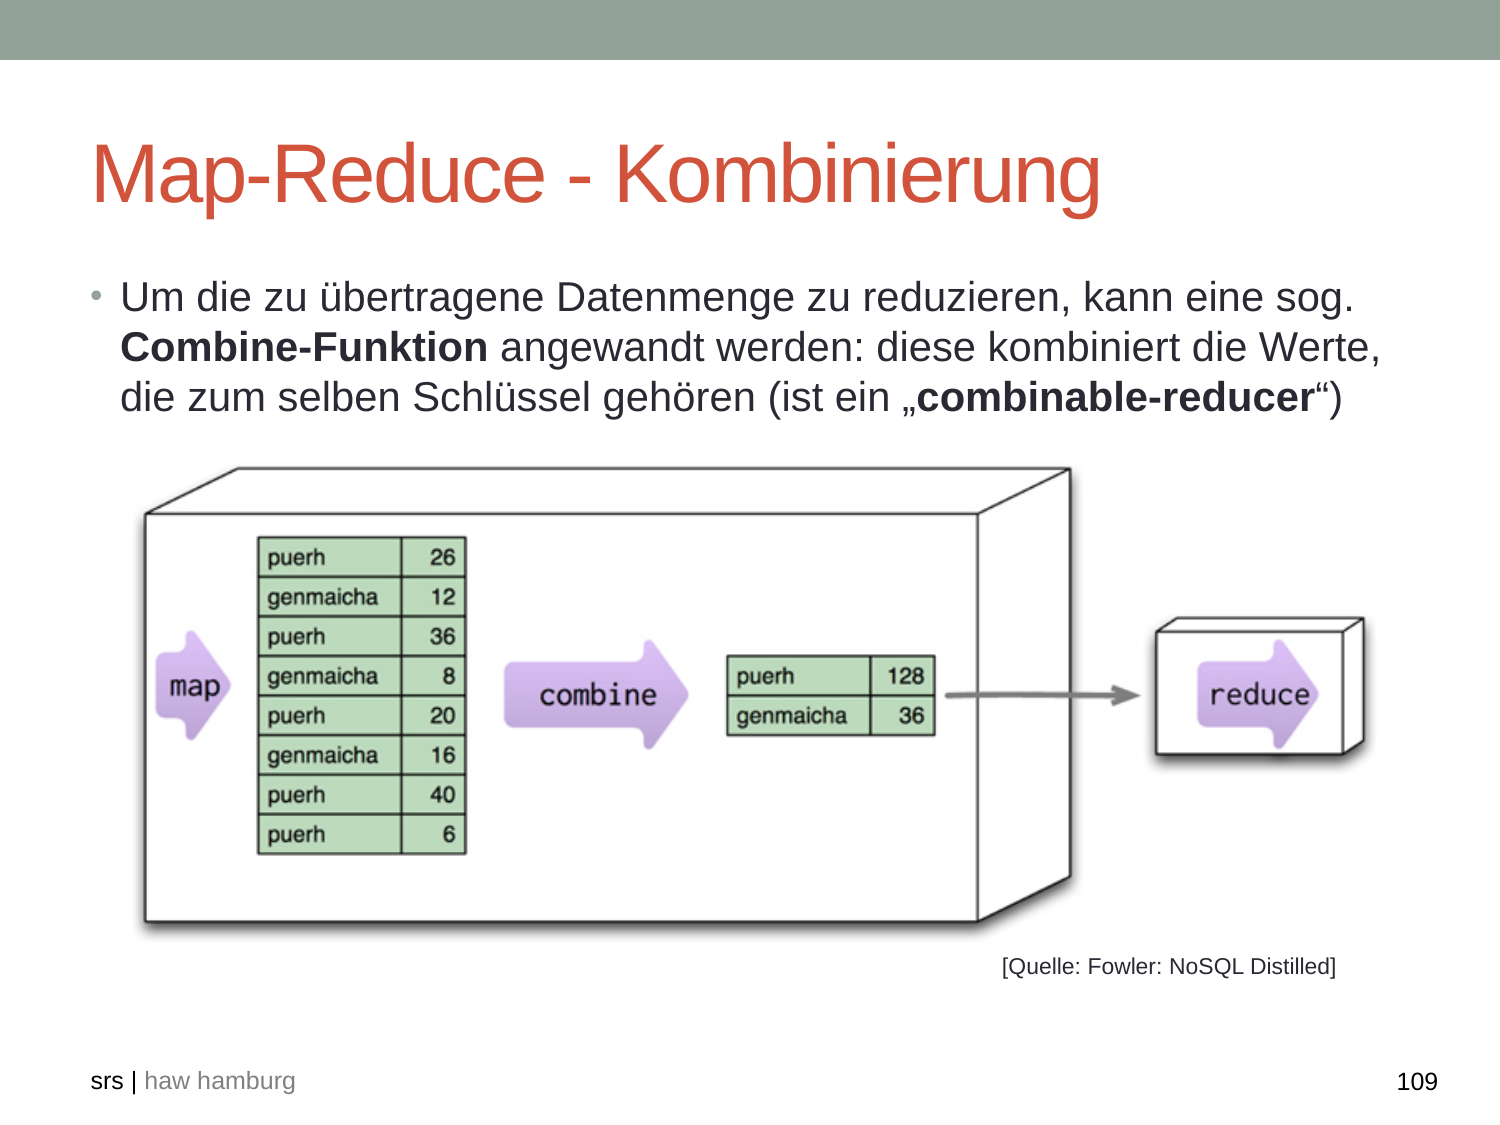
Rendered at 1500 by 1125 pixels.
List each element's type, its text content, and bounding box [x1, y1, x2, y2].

title Map-Reduce - Kombinierung [75, 87, 1425, 250]
list Um die zu übertragene Datenmenge zu reduzieren, kann eine sog. Combine-Funktion angewandt werden: diese kombiniert die Werte, die zum selben Schlüssel gehören (ist ein „combinable-reducer“) [75, 262, 1425, 1063]
text_box [Quelle: Fowler: NoSQL Distilled] [987, 952, 1352, 987]
picture [132, 462, 1379, 945]
